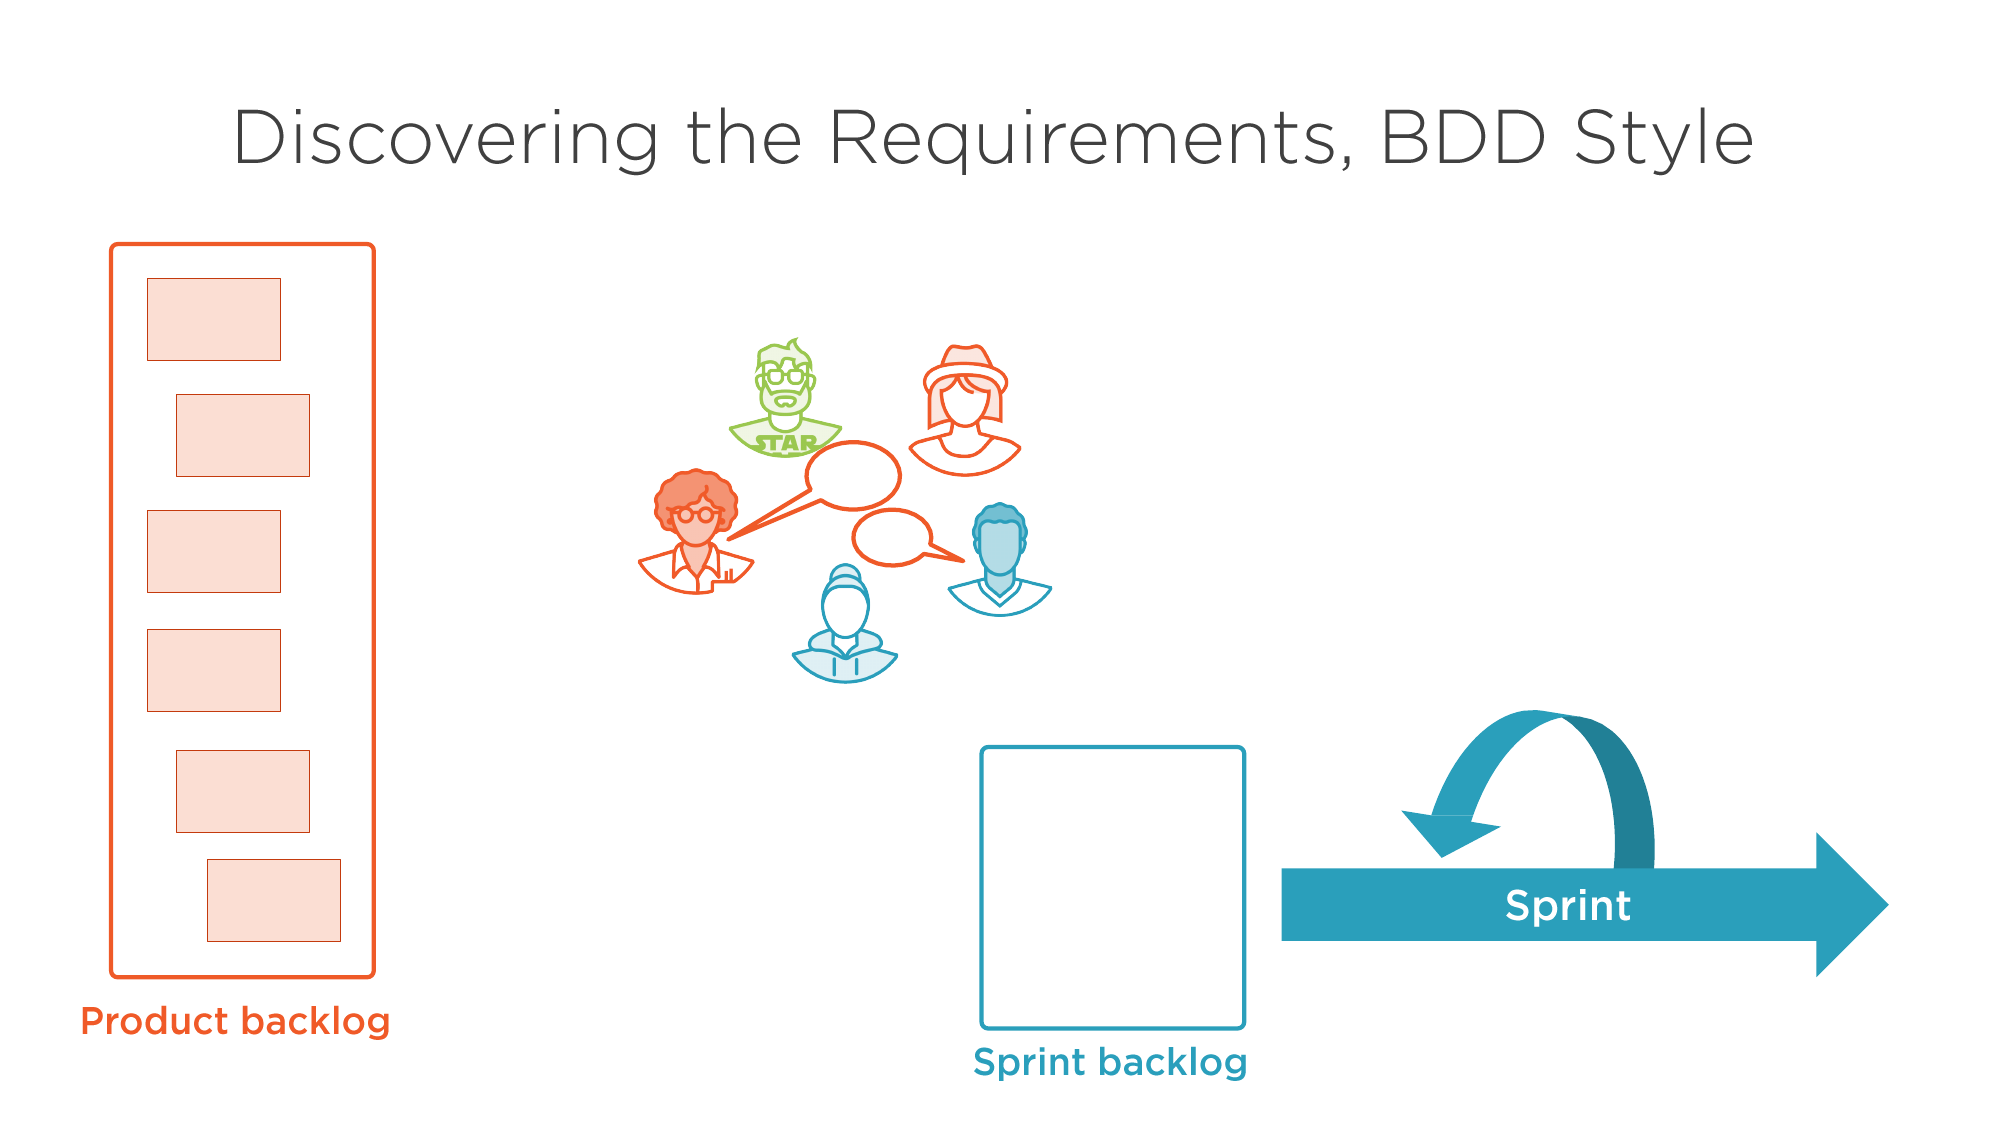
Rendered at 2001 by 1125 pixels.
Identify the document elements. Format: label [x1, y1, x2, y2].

text_box [908, 344, 1022, 477]
text_box [1504, 879, 1653, 930]
text_box [637, 468, 755, 595]
text_box [947, 502, 1053, 617]
text_box [981, 747, 1245, 1029]
text_box [791, 563, 899, 684]
text_box [972, 1038, 1268, 1084]
text_box [853, 509, 964, 566]
text_box [728, 442, 901, 540]
text_box [728, 337, 843, 458]
text_box [1401, 710, 1576, 858]
text_box [207, 859, 341, 942]
text_box [176, 750, 310, 833]
text_box [147, 629, 281, 712]
text_box [176, 394, 310, 477]
text_box [79, 998, 412, 1043]
text_box [1281, 832, 1889, 978]
text_box [111, 244, 374, 978]
text_box [230, 90, 1795, 181]
text_box [1561, 716, 1655, 868]
text_box [147, 278, 281, 361]
text_box [147, 510, 281, 593]
